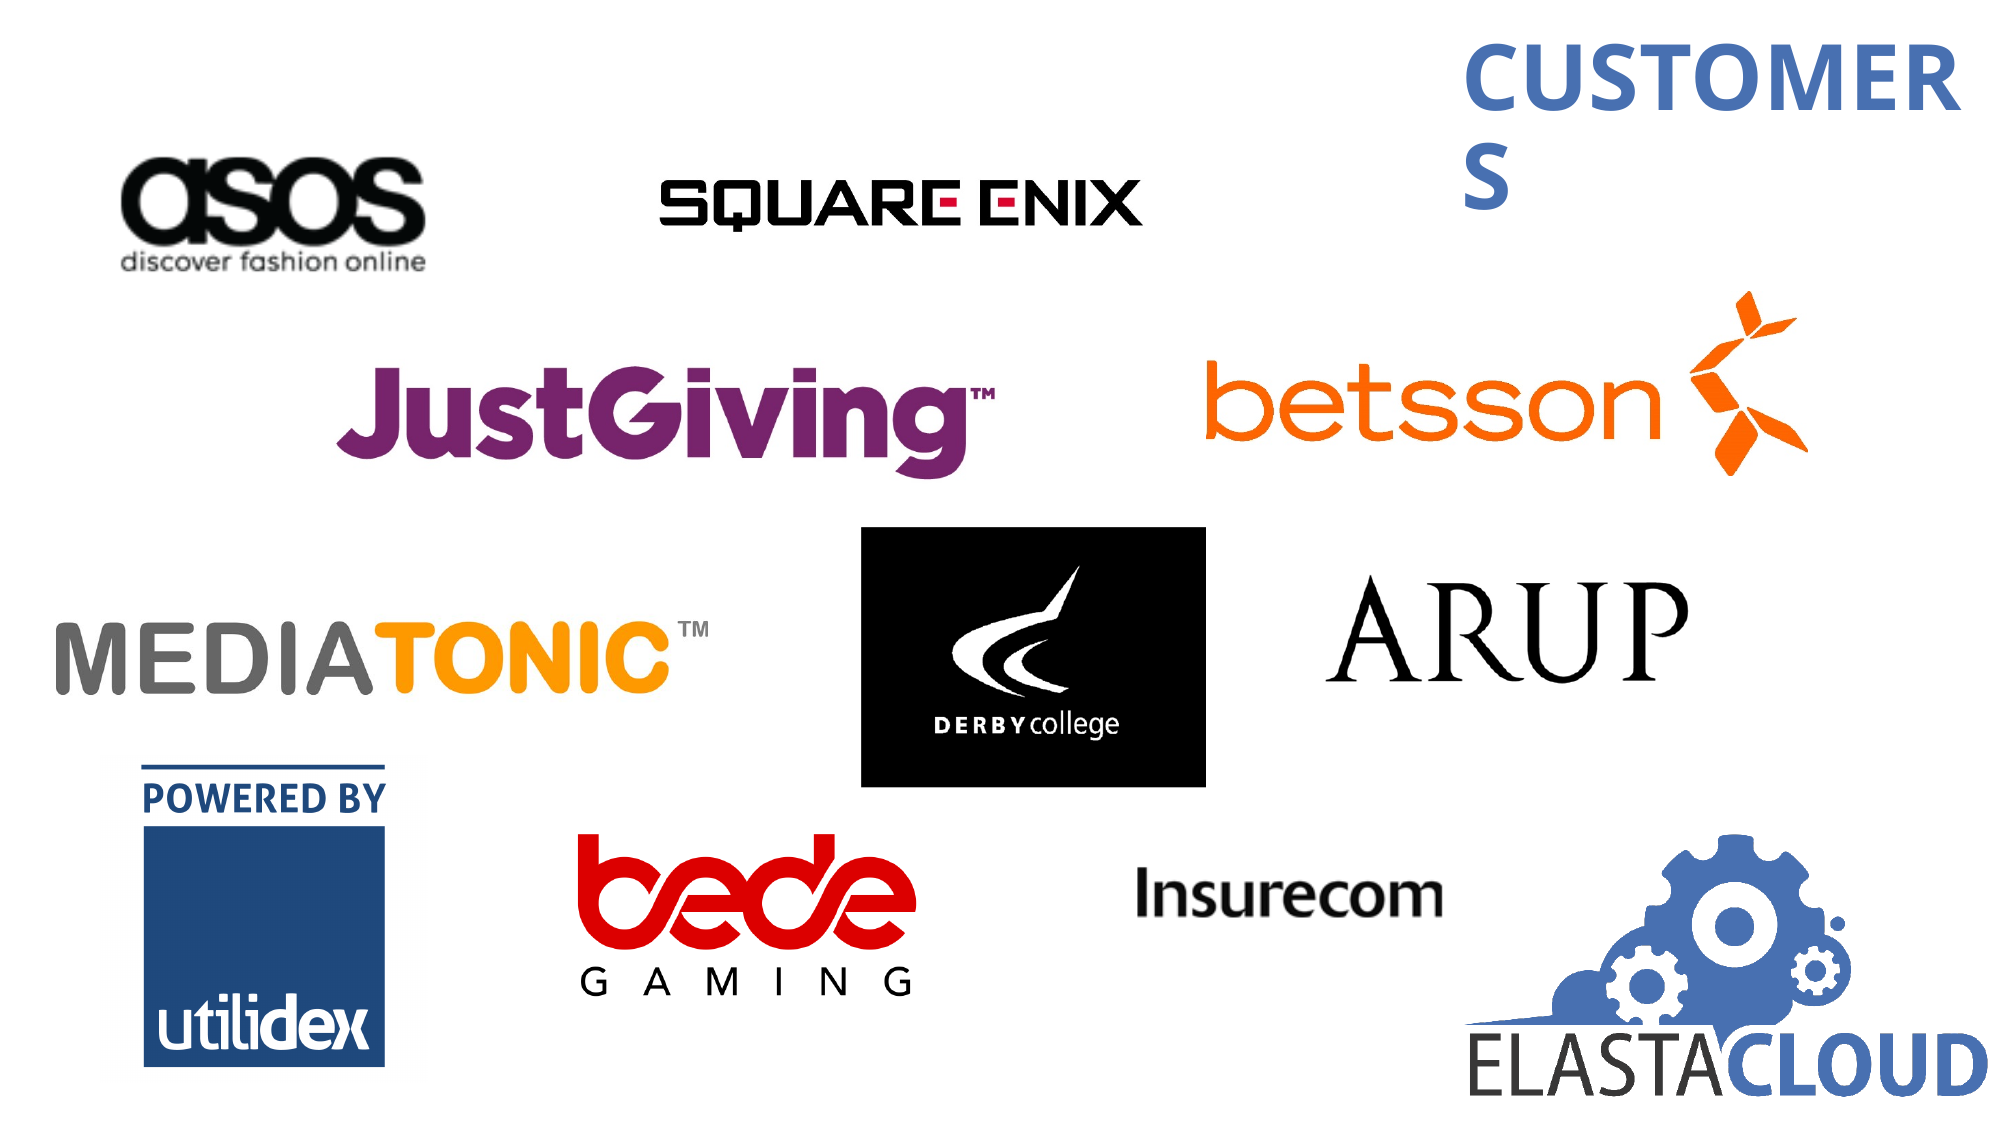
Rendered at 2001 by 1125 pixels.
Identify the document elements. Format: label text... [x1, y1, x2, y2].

picture [119, 155, 429, 275]
picture [56, 348, 1206, 1088]
picture [1305, 511, 1709, 754]
picture [1206, 291, 1808, 476]
picture [1450, 826, 2000, 1115]
text_box customers [1446, 23, 2000, 156]
picture [1133, 811, 1447, 968]
picture [636, 73, 1166, 338]
